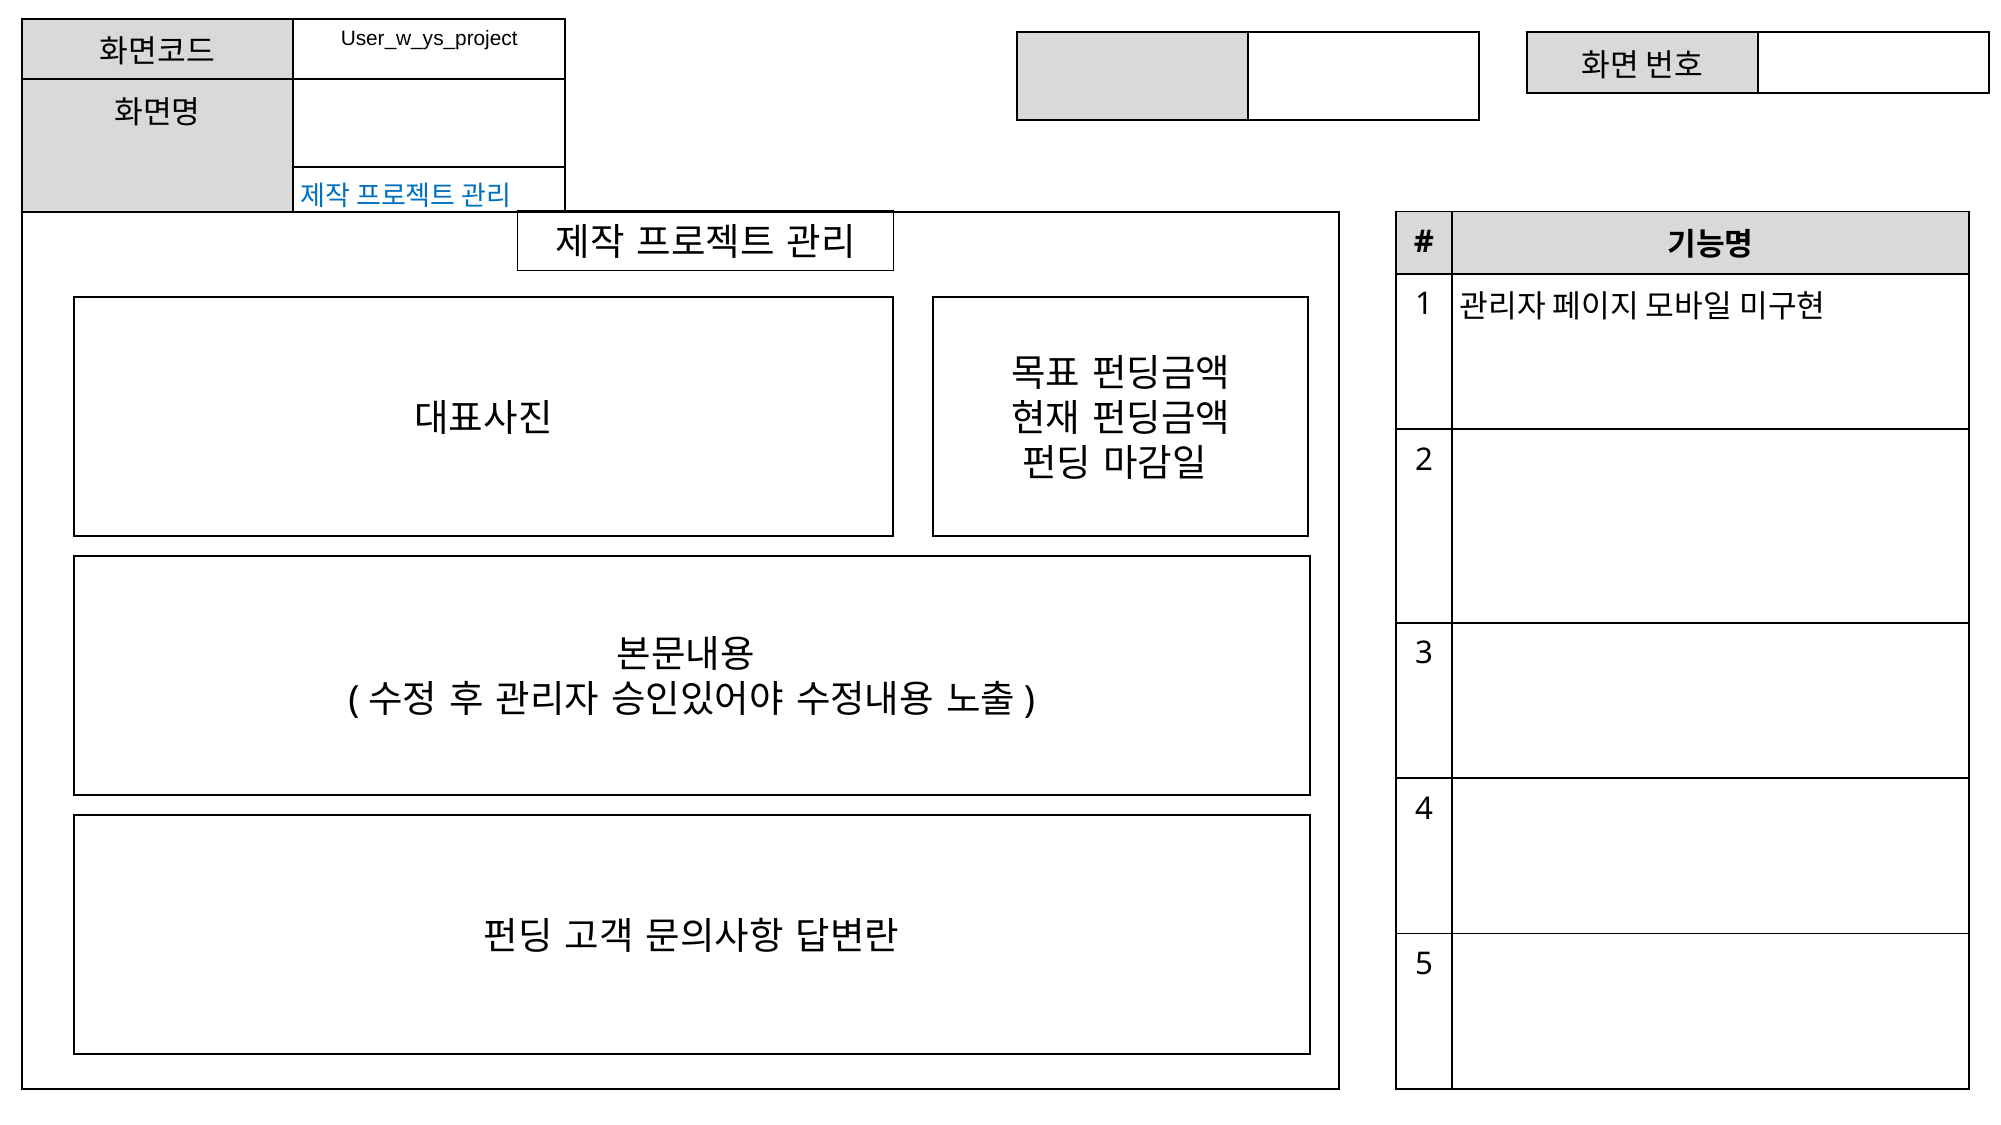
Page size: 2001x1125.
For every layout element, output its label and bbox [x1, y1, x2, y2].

table_header [1018, 33, 1247, 119]
table_header [1453, 212, 1968, 273]
table_cell [1397, 934, 1451, 1088]
table_cell [1397, 779, 1451, 933]
table_cell [1397, 430, 1451, 622]
table_cell [1453, 275, 1968, 428]
table_cell [1397, 624, 1451, 777]
table_cell [23, 80, 292, 211]
table_cell [1453, 624, 1968, 777]
table_header [1397, 212, 1451, 273]
table_header [1249, 33, 1478, 119]
table_cell [1453, 430, 1968, 622]
text_box [21, 210, 1340, 1090]
table_header [294, 20, 564, 78]
table_header [1759, 33, 1988, 92]
table_cell [1453, 934, 1968, 1088]
table_cell [294, 168, 564, 211]
table_cell [1397, 275, 1451, 428]
table_header [1528, 33, 1757, 92]
table_cell [294, 80, 564, 166]
table_header [23, 20, 292, 78]
table_cell [1453, 779, 1968, 933]
